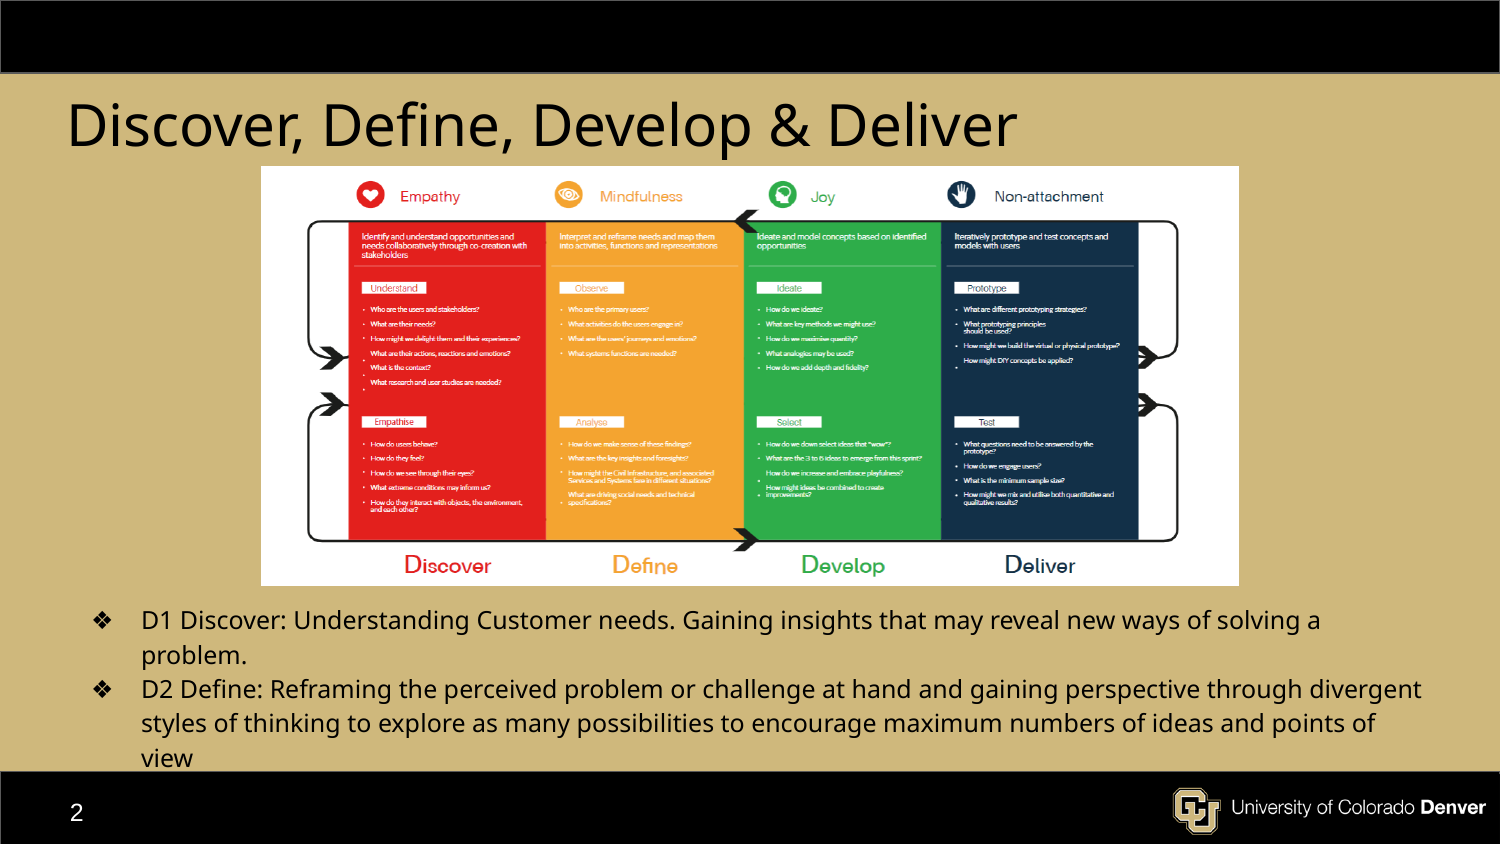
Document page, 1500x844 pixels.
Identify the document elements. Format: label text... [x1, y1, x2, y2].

picture [260, 166, 1240, 586]
picture [1159, 774, 1500, 844]
slide_number ‹#› [8, 778, 99, 844]
list D1 Discover: Understanding Customer needs. Gaining insights that may reveal new ways of solving a problem. D2 Define: Reframing the perceived problem or challenge at hand and gaining perspective through divergent styles of thinking to explore as many possibilities to encourage maximum numbers of ideas and points of view D3 Develop: Ideate and model concepts based on identified opportunities D4 Deliver: Results from prototyping [51, 585, 1449, 750]
title Discover, Define, Develop & Deliver [51, 72, 1449, 167]
